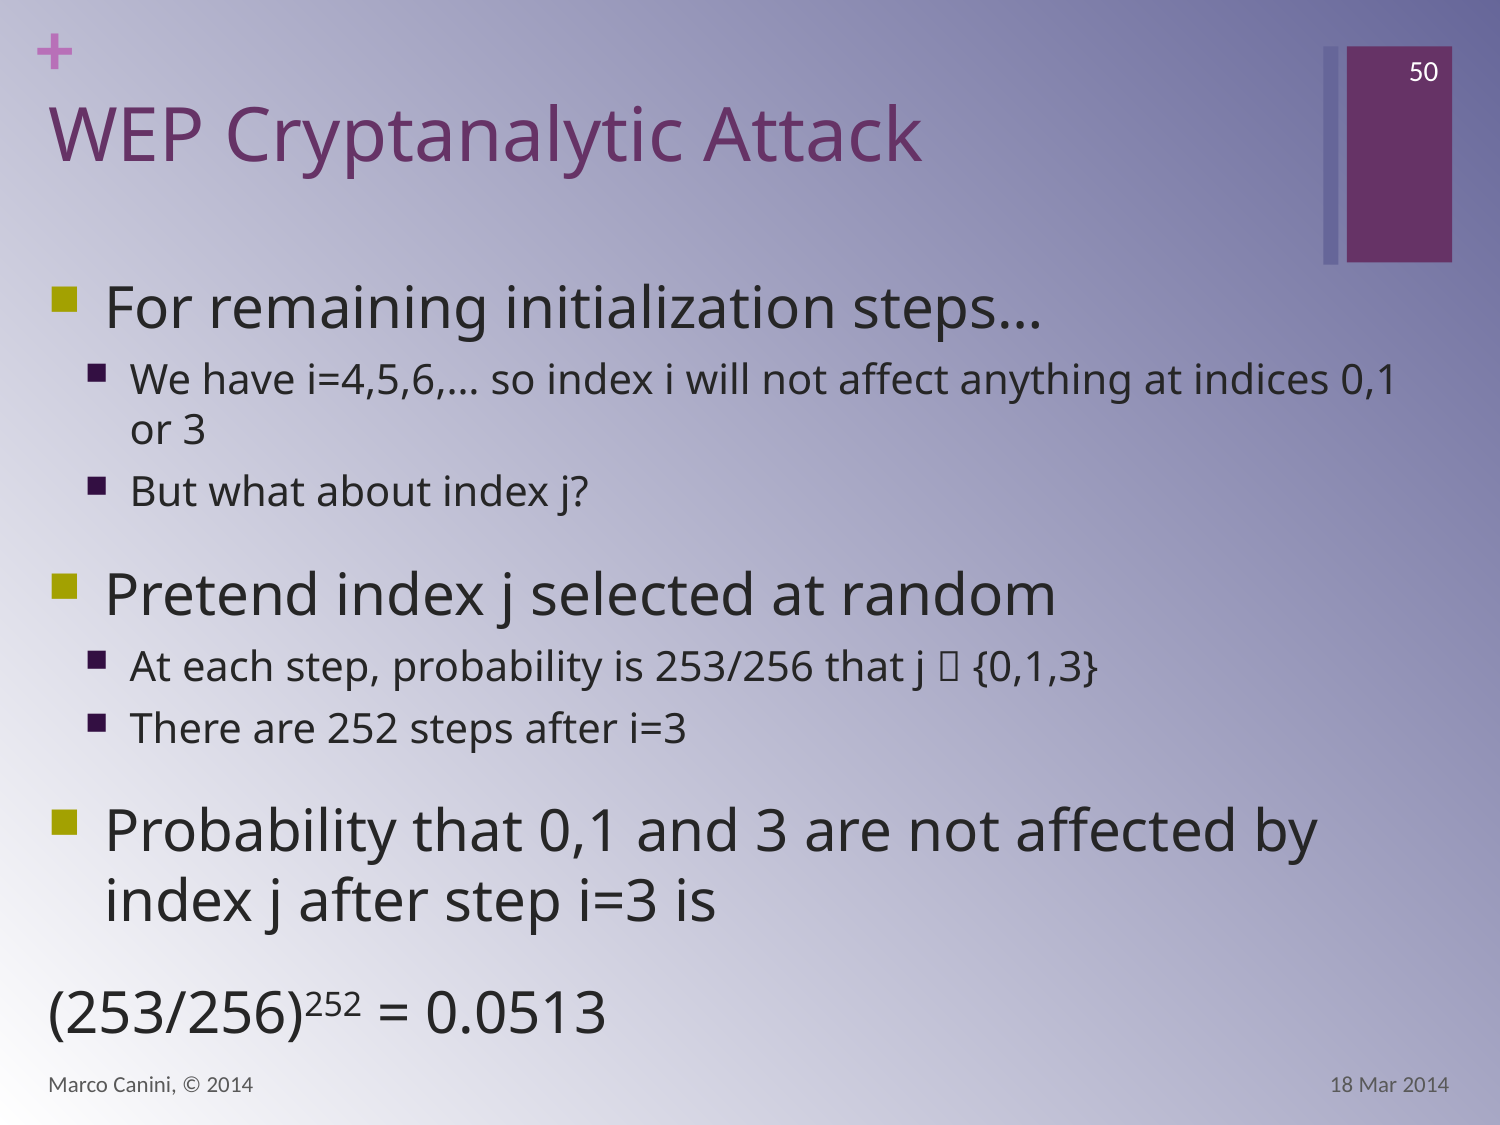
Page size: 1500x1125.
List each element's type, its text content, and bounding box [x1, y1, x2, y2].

slide_number 50 [1362, 39, 1454, 100]
footer Marco Canini, © 2014 [33, 1053, 1038, 1114]
list For remaining initialization steps… We have i=4,5,6,… so index i will not affect anything at indices 0,1 or 3 But what about index j? Pretend index j selected at random At each step, probability is 253/256 that j  {0,1,3} There are 252 steps after i=3 Probability that 0,1 and 3 are not affected by index j after step i=3 is (253/256)252 = 0.0513 [33, 262, 1465, 1054]
title WEP Cryptanalytic Attack [33, 79, 1322, 262]
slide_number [1114, 1053, 1465, 1114]
